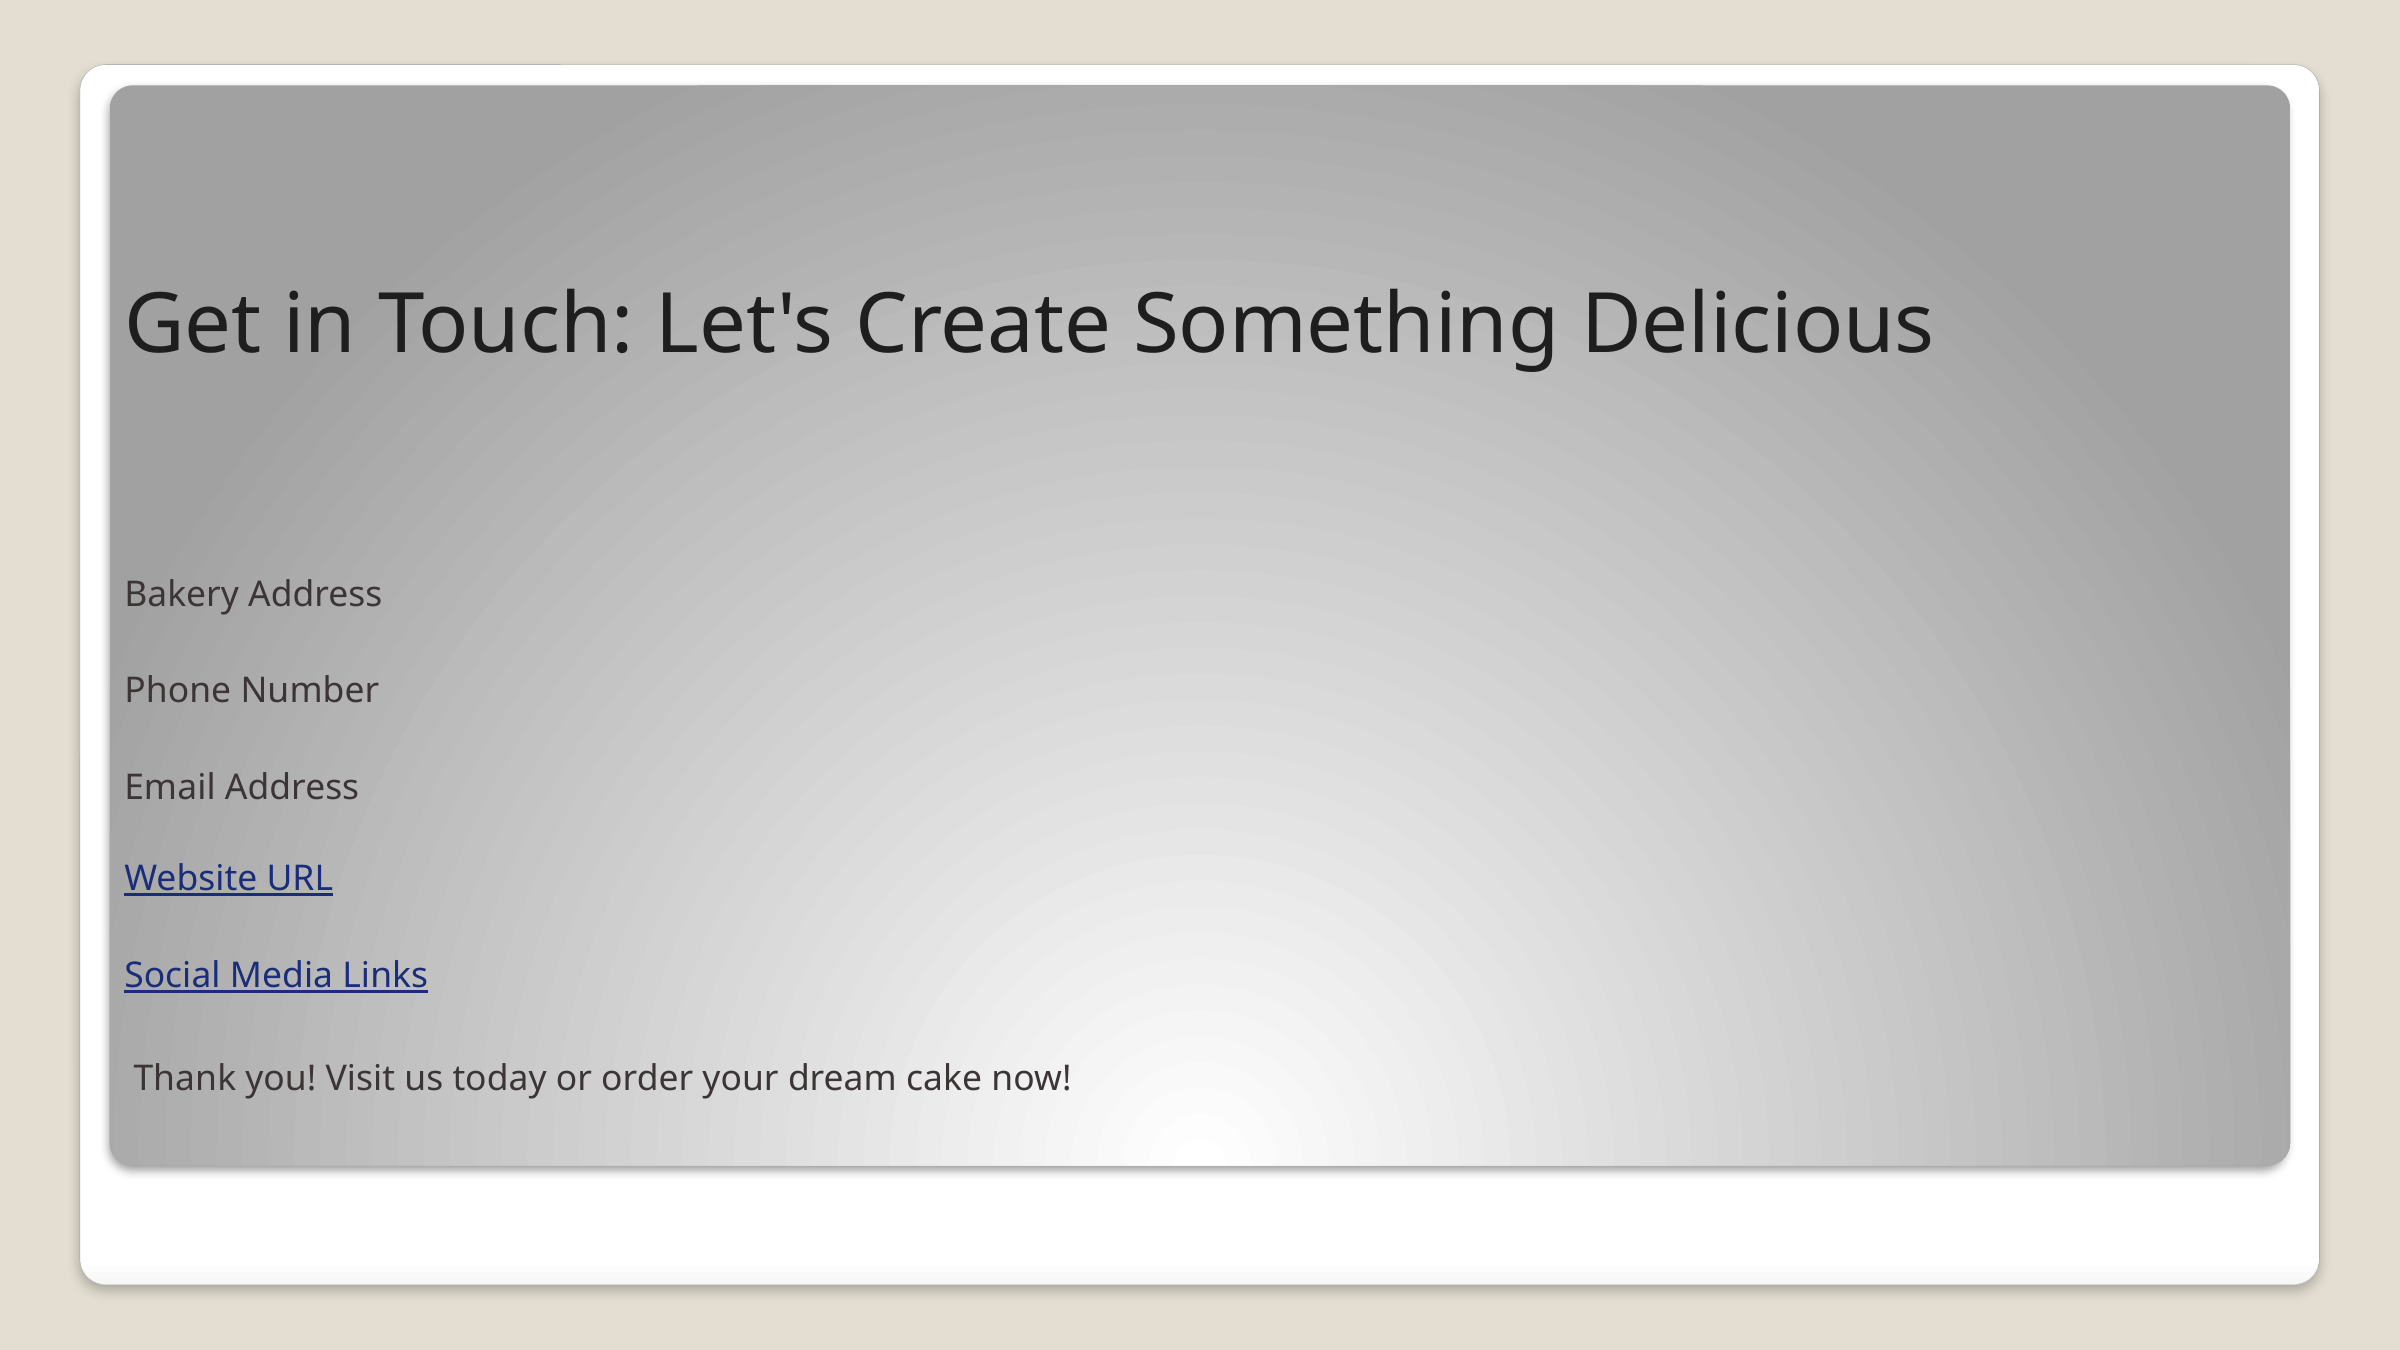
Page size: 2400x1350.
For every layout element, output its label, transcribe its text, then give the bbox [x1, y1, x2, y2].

text_box Phone Number [124, 653, 2276, 711]
text_box Thank you! Visit us today or order your dream cake now! [124, 1041, 2276, 1098]
text_box Social Media Links [124, 944, 2276, 1002]
text_box Email Address [124, 750, 2276, 808]
text_box Website URL [124, 847, 2276, 905]
text_box Bakery Address [124, 556, 2276, 614]
text_box Get in Touch: Let's Create Something Delicious [124, 251, 2276, 486]
